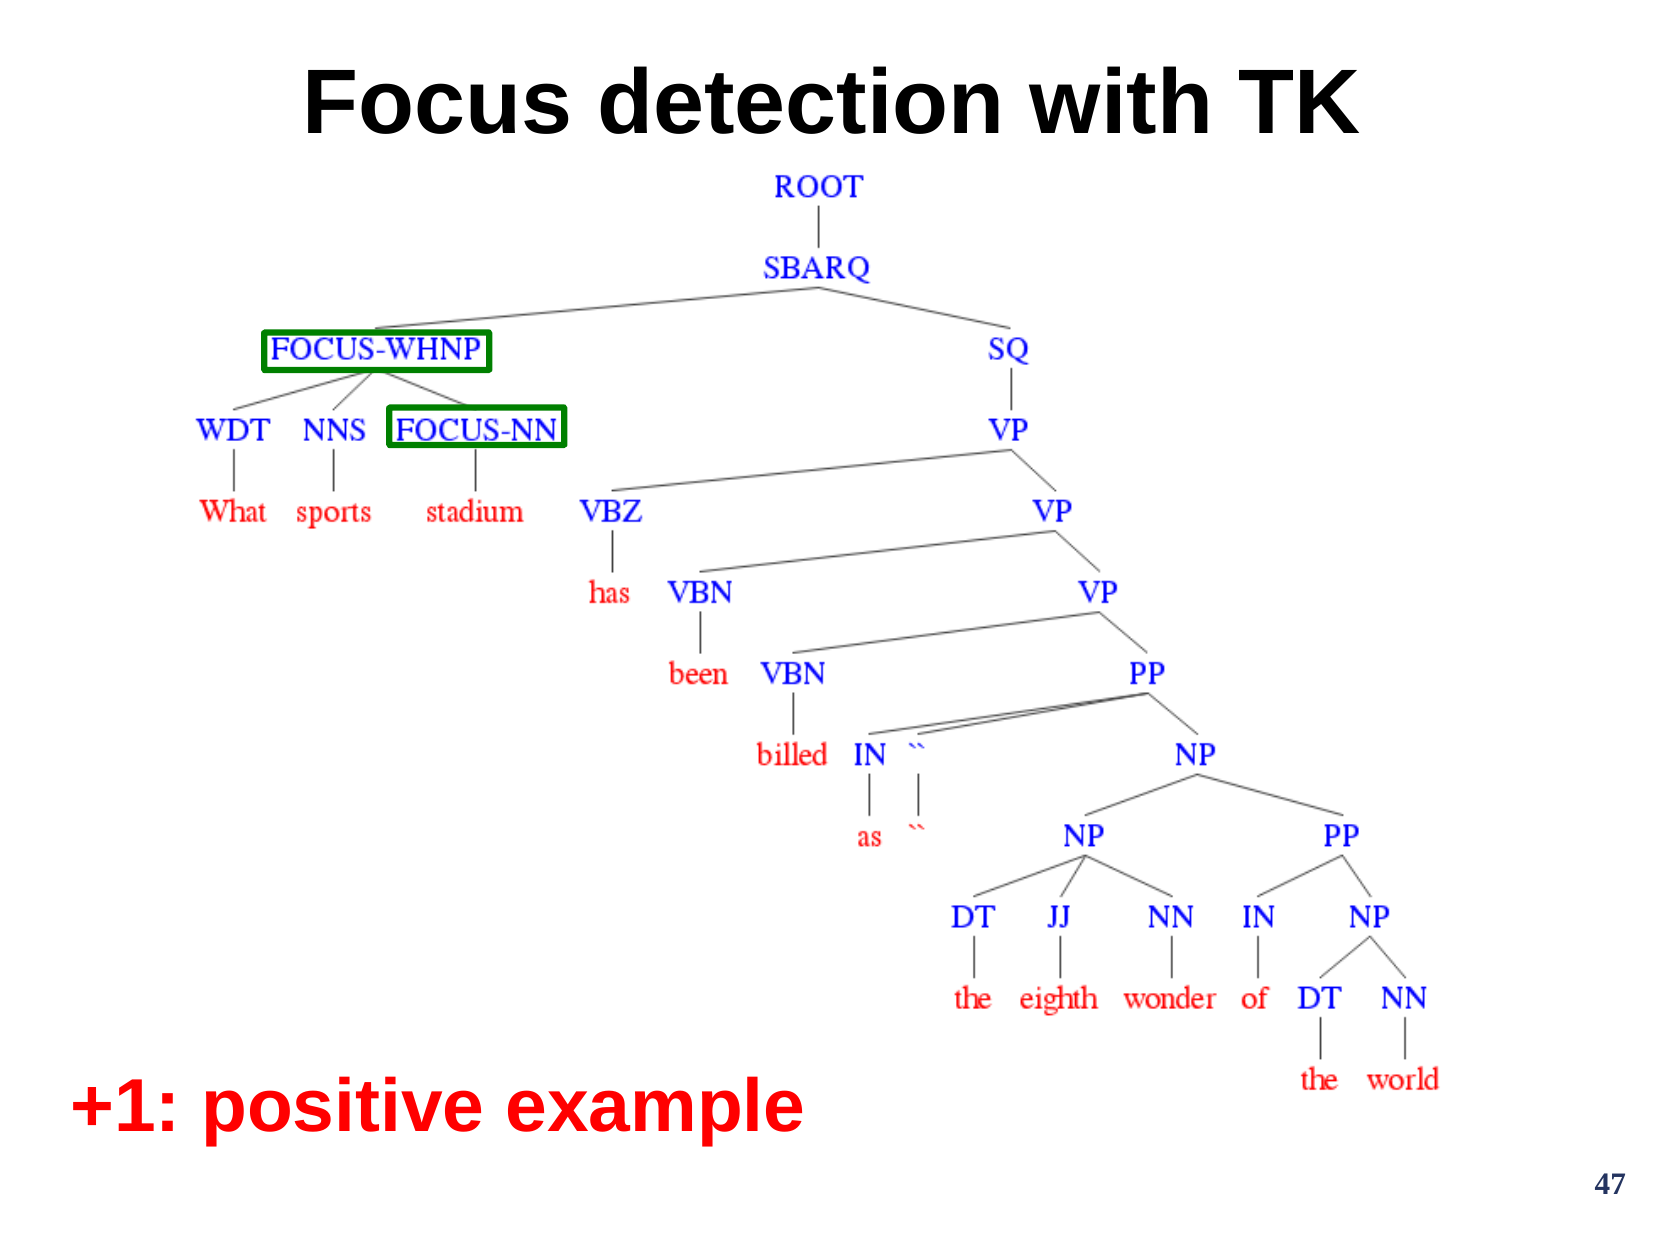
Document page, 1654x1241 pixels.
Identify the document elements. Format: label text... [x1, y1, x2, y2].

title Focus detection with TK [88, 56, 1577, 150]
text_box +1: positive example [55, 1057, 822, 1157]
slide_number 47 [1494, 1167, 1627, 1200]
picture [176, 157, 1462, 1107]
